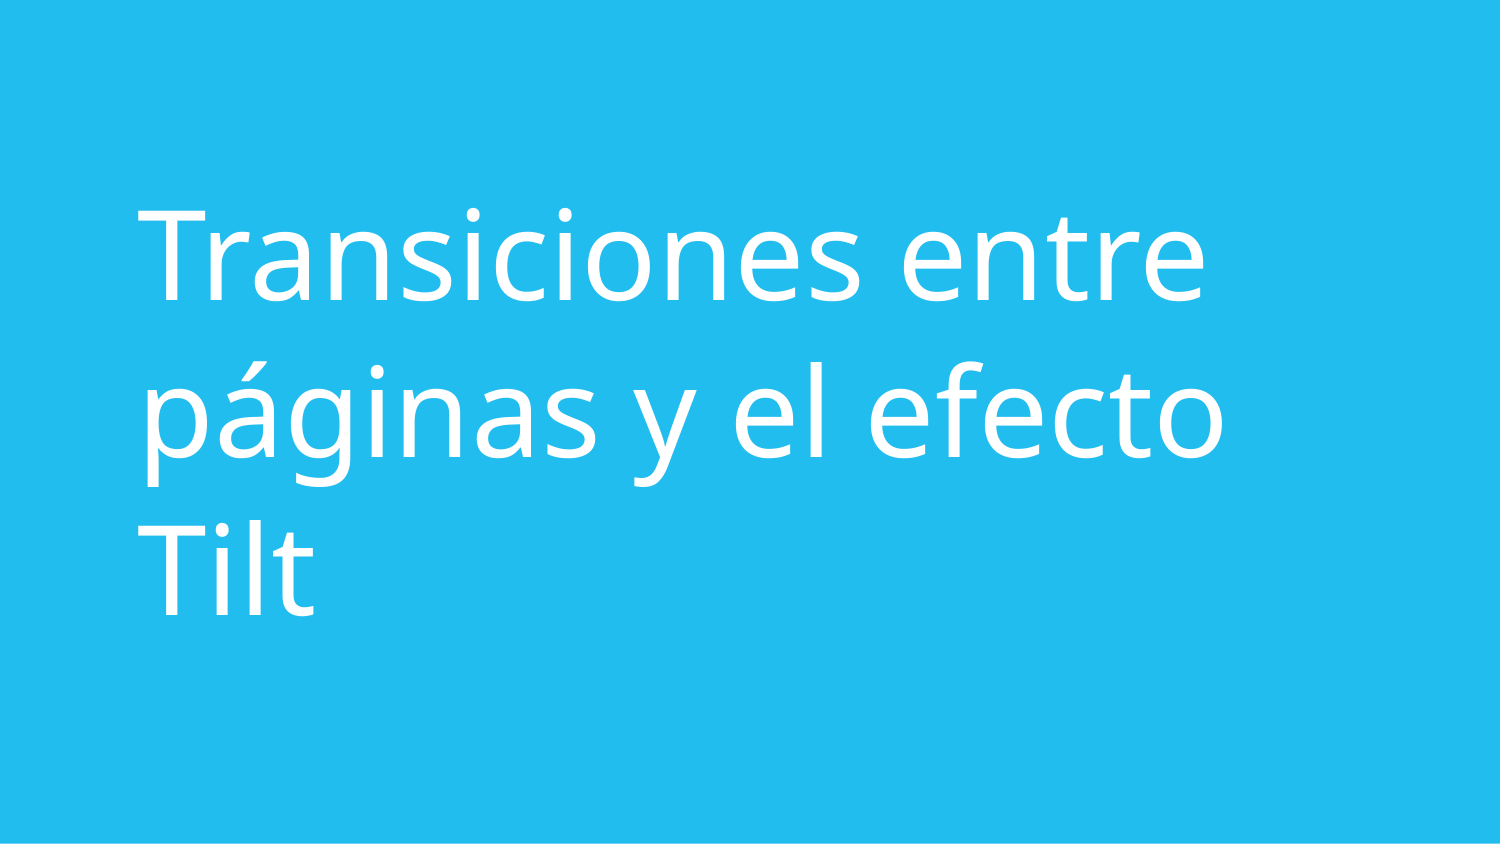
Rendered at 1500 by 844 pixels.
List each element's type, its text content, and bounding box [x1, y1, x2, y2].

title Transiciones entre páginas y el efecto Tilt [137, 102, 1363, 706]
